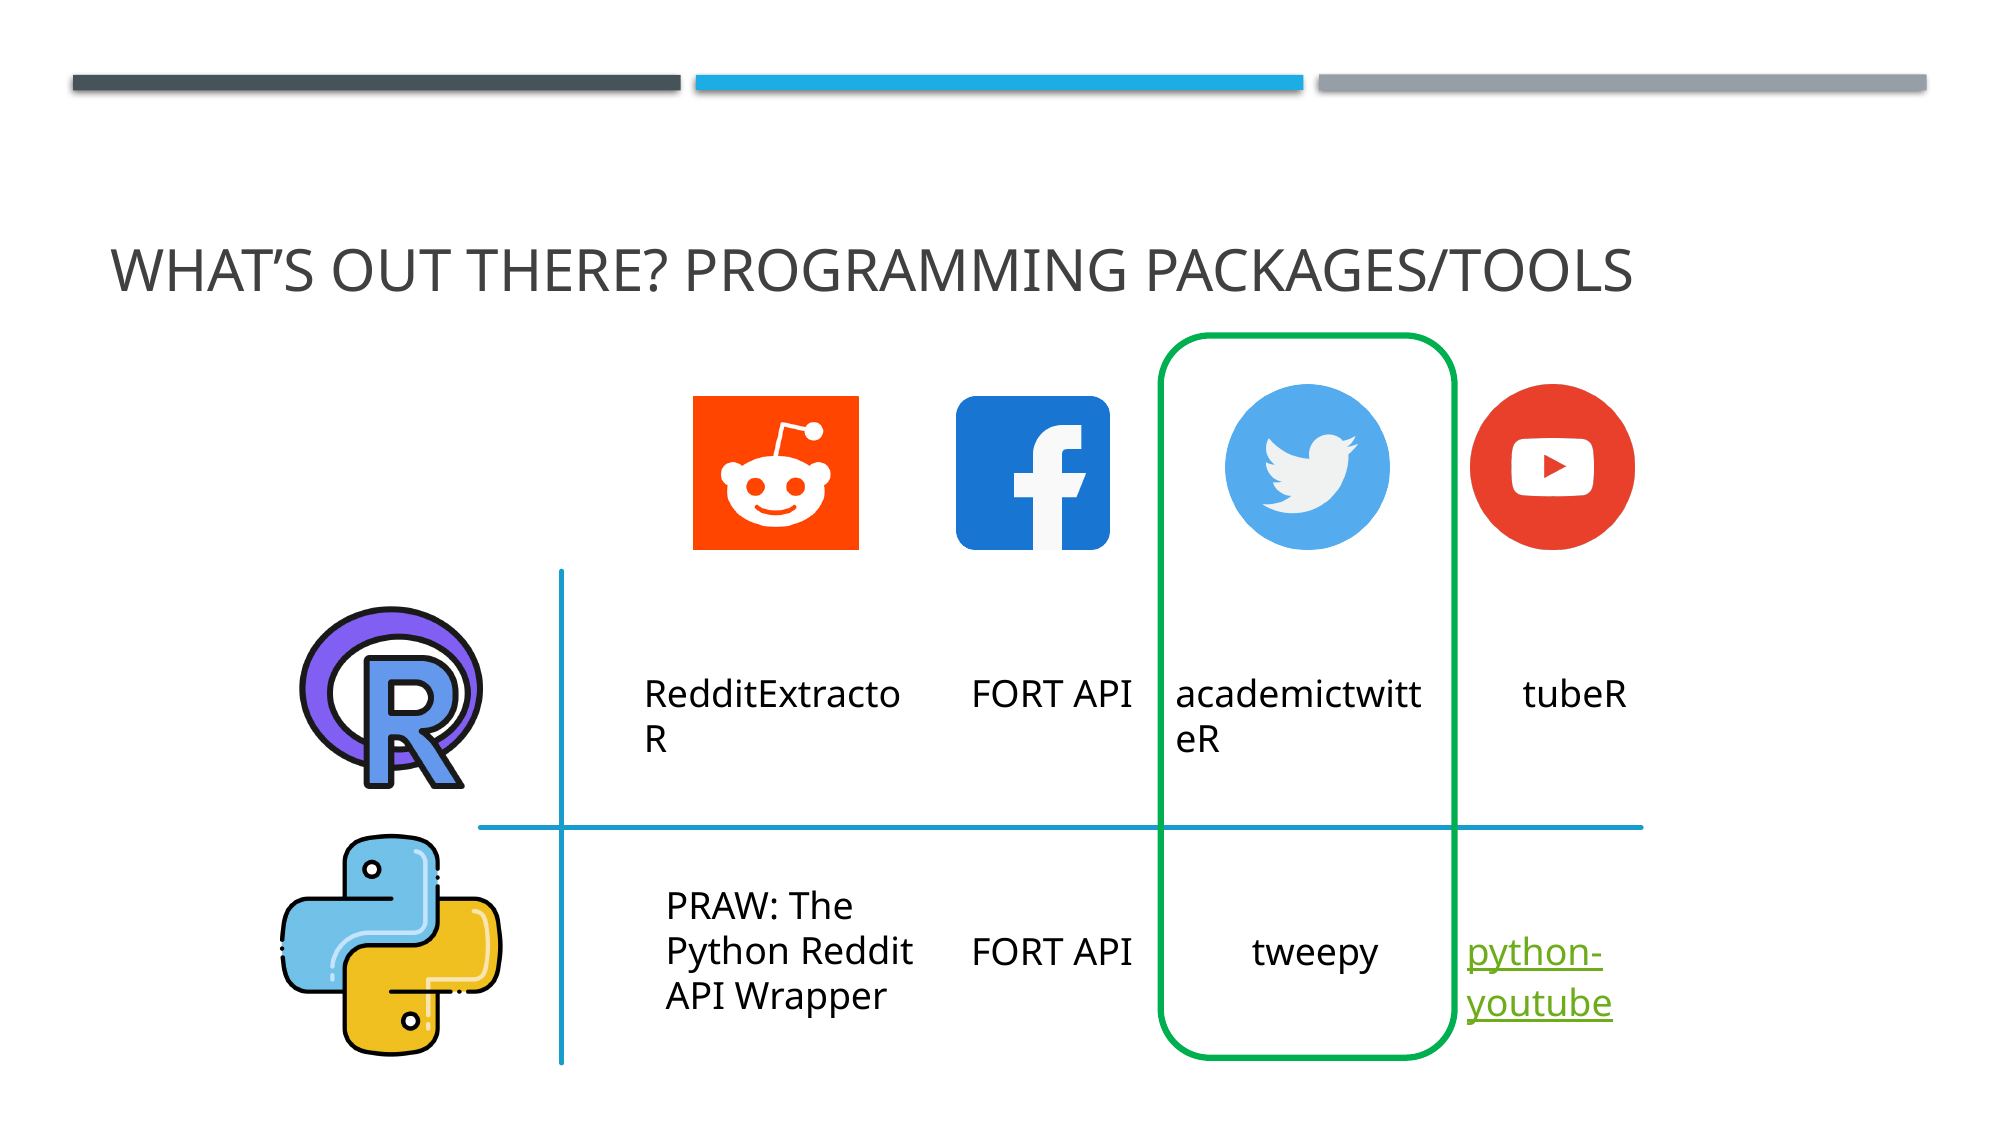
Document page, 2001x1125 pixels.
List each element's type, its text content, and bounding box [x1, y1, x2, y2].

text_box FORT API [956, 663, 1158, 723]
text_box [1158, 333, 1457, 825]
text_box RedditExtractoR [628, 663, 923, 768]
title What’s out there? Programming Packages/Tools [95, 115, 1905, 311]
text_box FORT API [956, 920, 1158, 981]
text_box PRAW: The Python Reddit API Wrapper [650, 874, 935, 1025]
picture [293, 599, 490, 796]
picture [1469, 384, 1636, 550]
picture [955, 395, 1110, 550]
text_box python-youtube [1451, 920, 1735, 1038]
text_box tubeR [1507, 663, 1802, 723]
picture [1224, 384, 1391, 550]
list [278, 832, 505, 1059]
text_box [1158, 839, 1457, 1060]
picture [693, 395, 859, 550]
